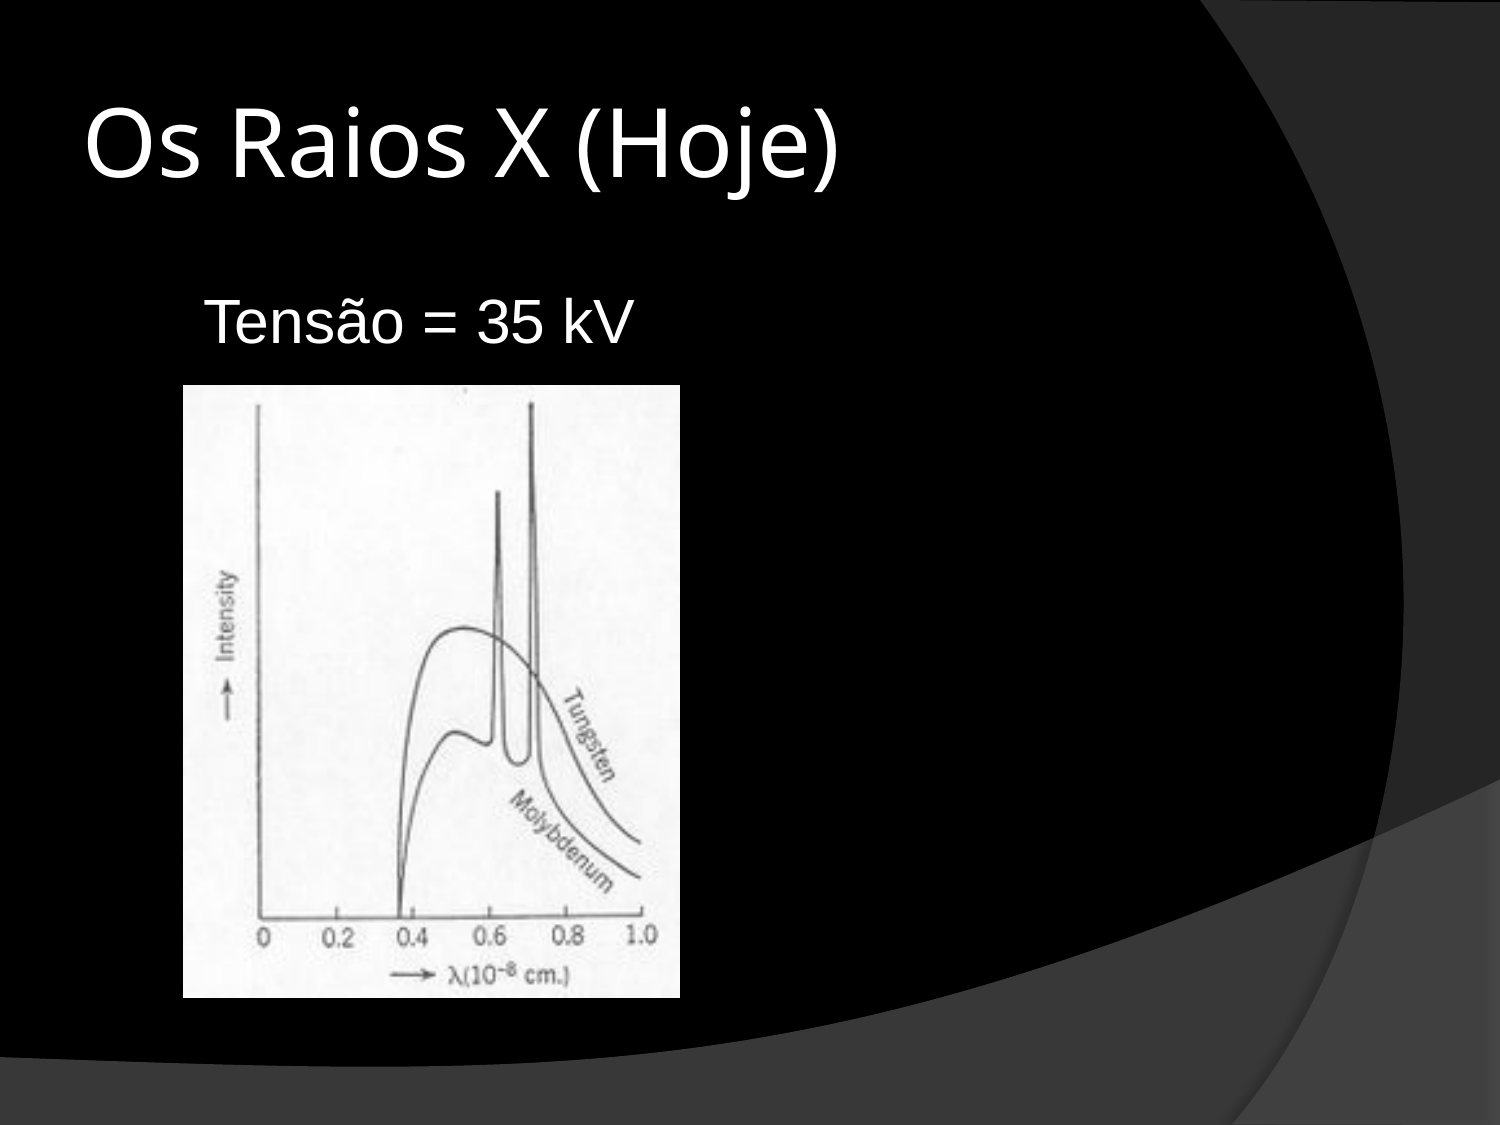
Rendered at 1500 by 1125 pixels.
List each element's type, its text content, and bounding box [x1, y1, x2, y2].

picture [182, 385, 680, 998]
list Tensão = 35 kV [183, 273, 680, 375]
title Os Raios X (Hoje) [75, 45, 1300, 233]
